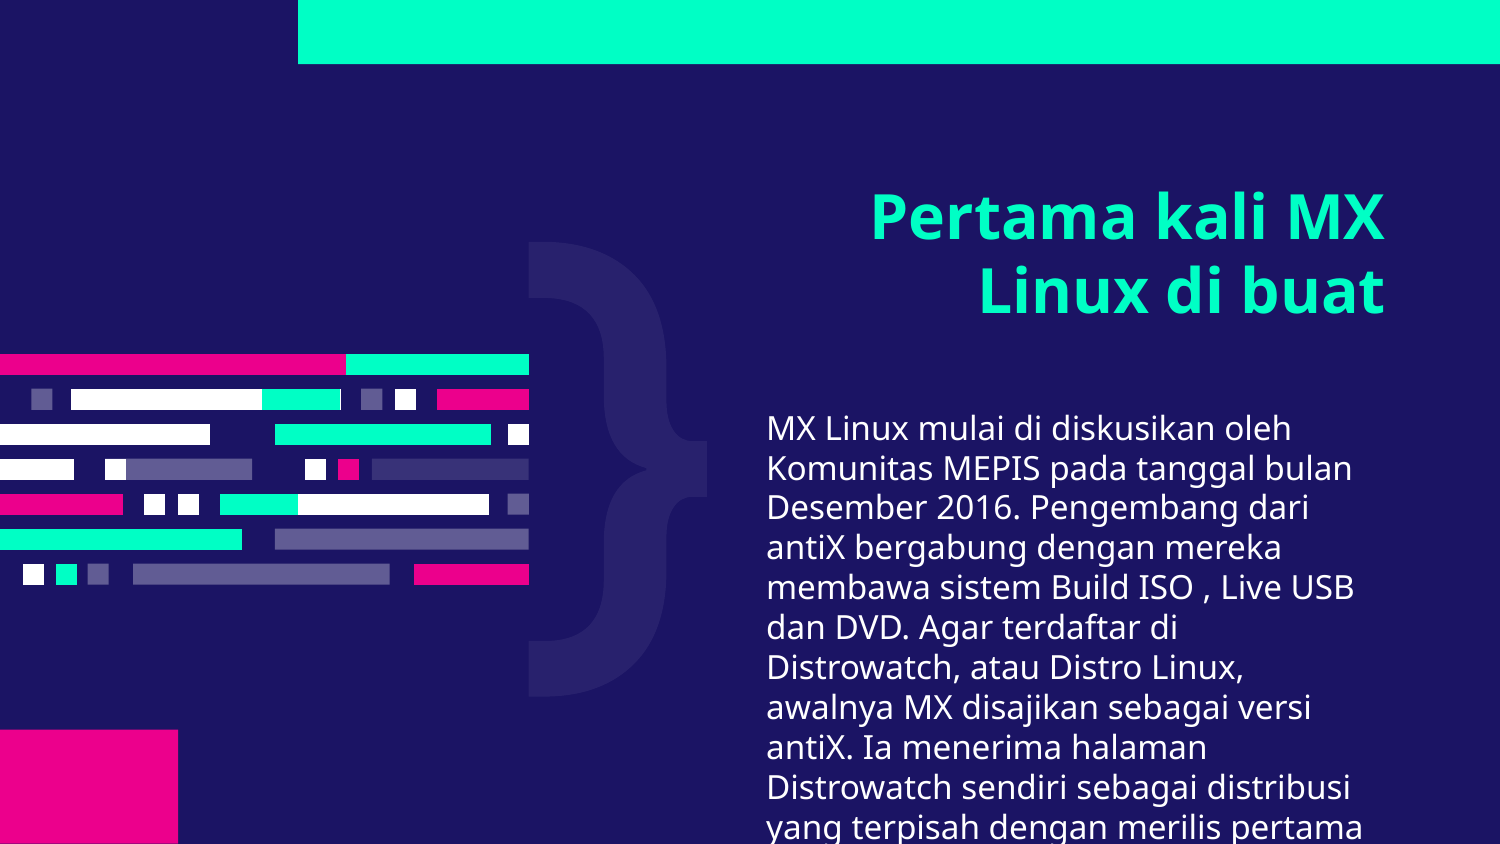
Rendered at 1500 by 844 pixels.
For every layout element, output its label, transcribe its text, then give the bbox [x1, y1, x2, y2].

list MX Linux mulai di diskusikan oleh Komunitas MEPIS pada tanggal bulan Desember 2016. Pengembang dari antiX bergabung dengan mereka membawa sistem Build ISO , Live USB dan DVD. Agar terdaftar di Distrowatch, atau Distro Linux, awalnya MX disajikan sebagai versi antiX. Ia menerima halaman Distrowatch sendiri sebagai distribusi yang terpisah dengan merilis pertama public Beta pada tangal 2 November 2016. [751, 391, 1397, 844]
title Pertama kali MX Linux di buat [751, 161, 1402, 326]
